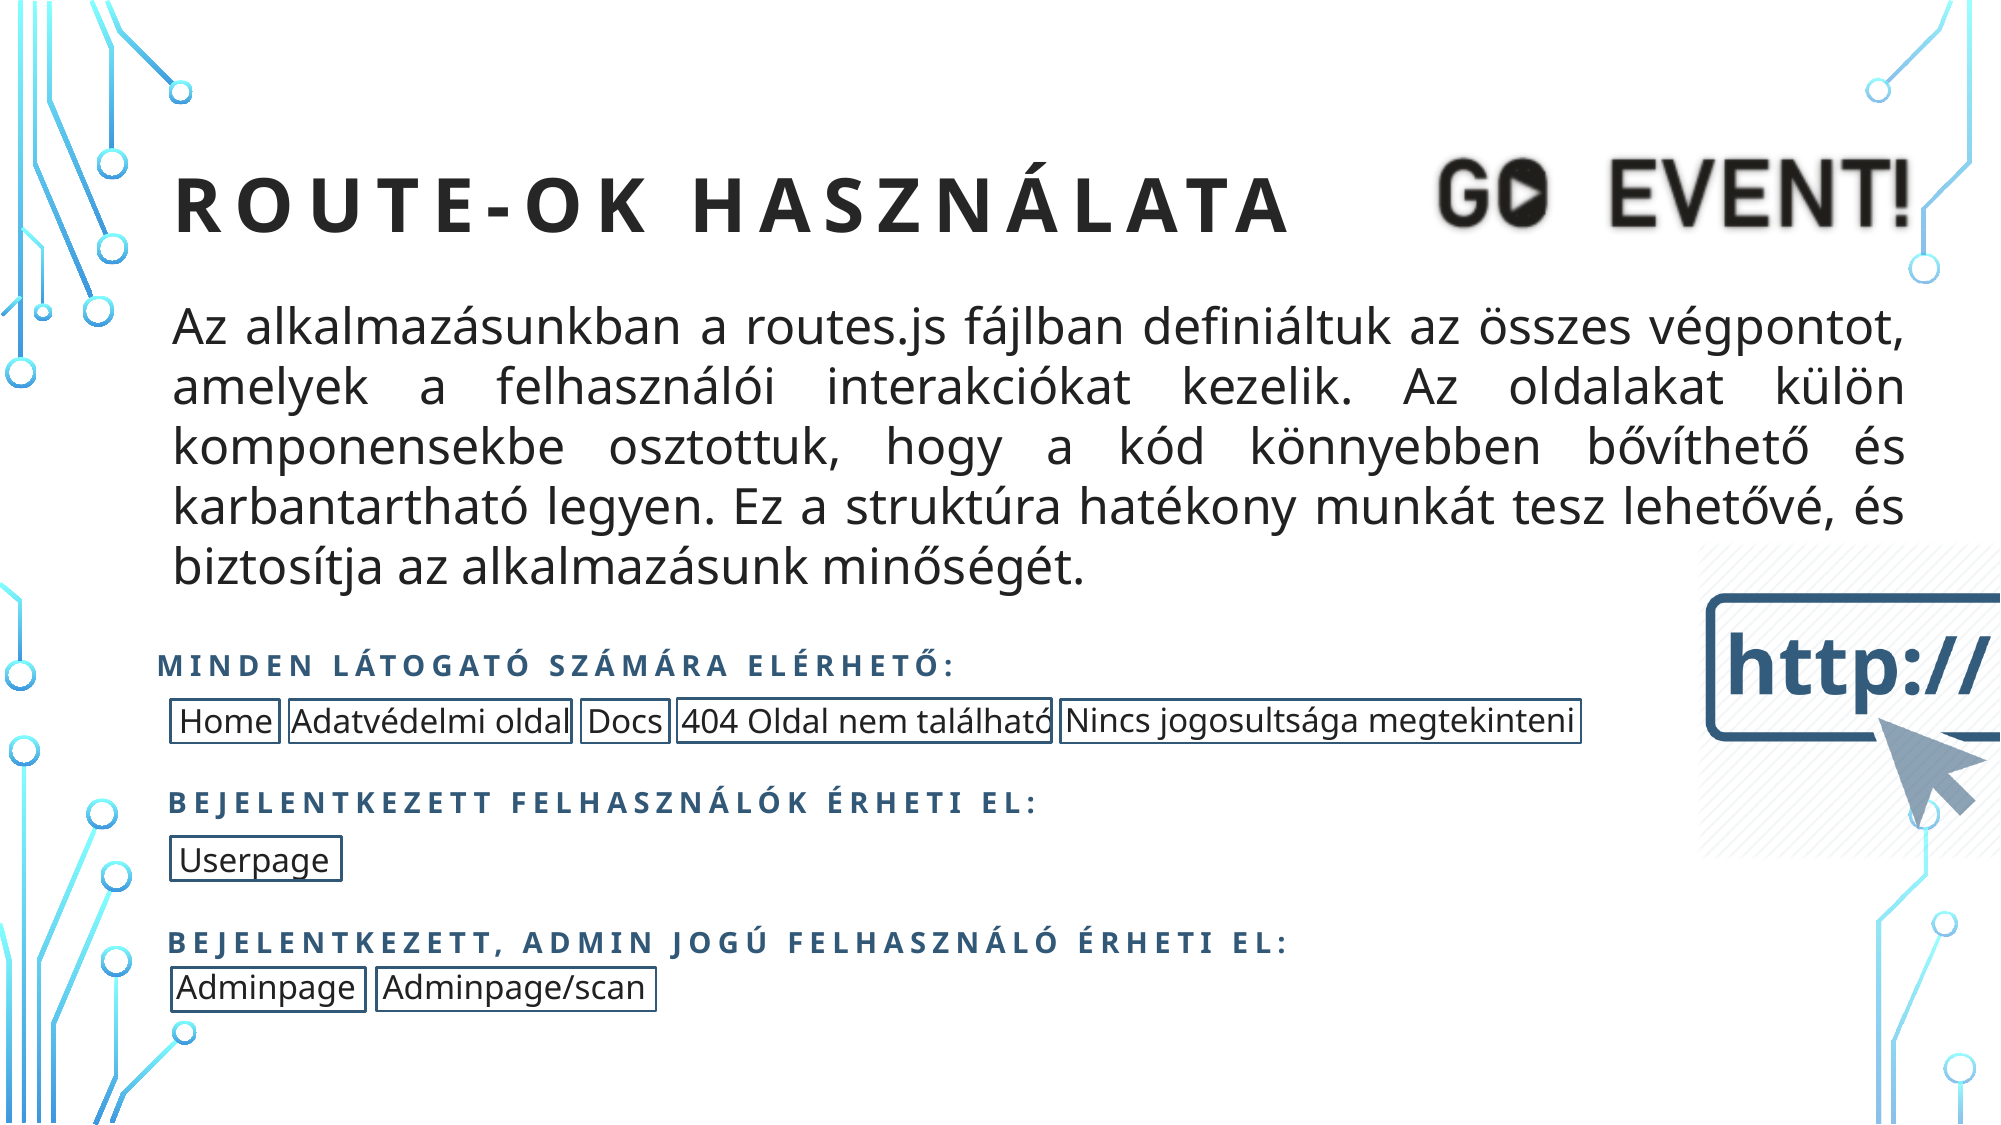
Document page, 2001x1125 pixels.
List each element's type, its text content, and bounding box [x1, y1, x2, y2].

picture [1405, 142, 1997, 242]
text_box BEJELENTKEZETT, ADMIN JOGÚ FELHASZNÁLÓ ÉRHETI EL: [152, 917, 1302, 967]
text_box Nincs jogosultsága megtekinteni [1050, 691, 1591, 747]
text_box [1059, 698, 1582, 744]
text_box [580, 698, 671, 744]
text_box Docs [554, 692, 666, 748]
text_box [676, 697, 1053, 744]
text_box [375, 966, 657, 1012]
picture [1696, 540, 2000, 860]
text_box [169, 698, 281, 744]
text_box MINDEN LÁTOGATÓ SZÁMÁRA ELÉRHETŐ: [141, 639, 969, 690]
text_box 404 Oldal nem található [666, 692, 1070, 748]
text_box Userpage [155, 832, 345, 887]
text_box [170, 966, 367, 1013]
text_box Adminpage [152, 967, 350, 1014]
text_box ROUTE-OK HASZNÁLATA [157, 128, 1435, 288]
text_box BEJELENTKEZETT FELHASZNÁLÓK ÉRHETI EL: [152, 776, 1051, 827]
text_box [169, 835, 343, 882]
text_box Adatvédelmi oldal [258, 692, 554, 748]
text_box Home [155, 692, 258, 748]
text_box [158, 616, 1386, 691]
text_box Az alkalmazásunkban a routes.js fájlban definiáltuk az összes végpontot, amelyek a felhasználói interakciókat kezelik. Az oldalakat külön komponensekbe osztottuk, hogy a kód könnyebben bővíthető és karbantartható legyen. Ez a struktúra hatékony munkát tesz lehetővé, és biztosítja az alkalmazásunk minőségét. [157, 287, 1922, 602]
text_box [288, 698, 573, 744]
text_box Adminpage/scan [350, 967, 661, 1014]
